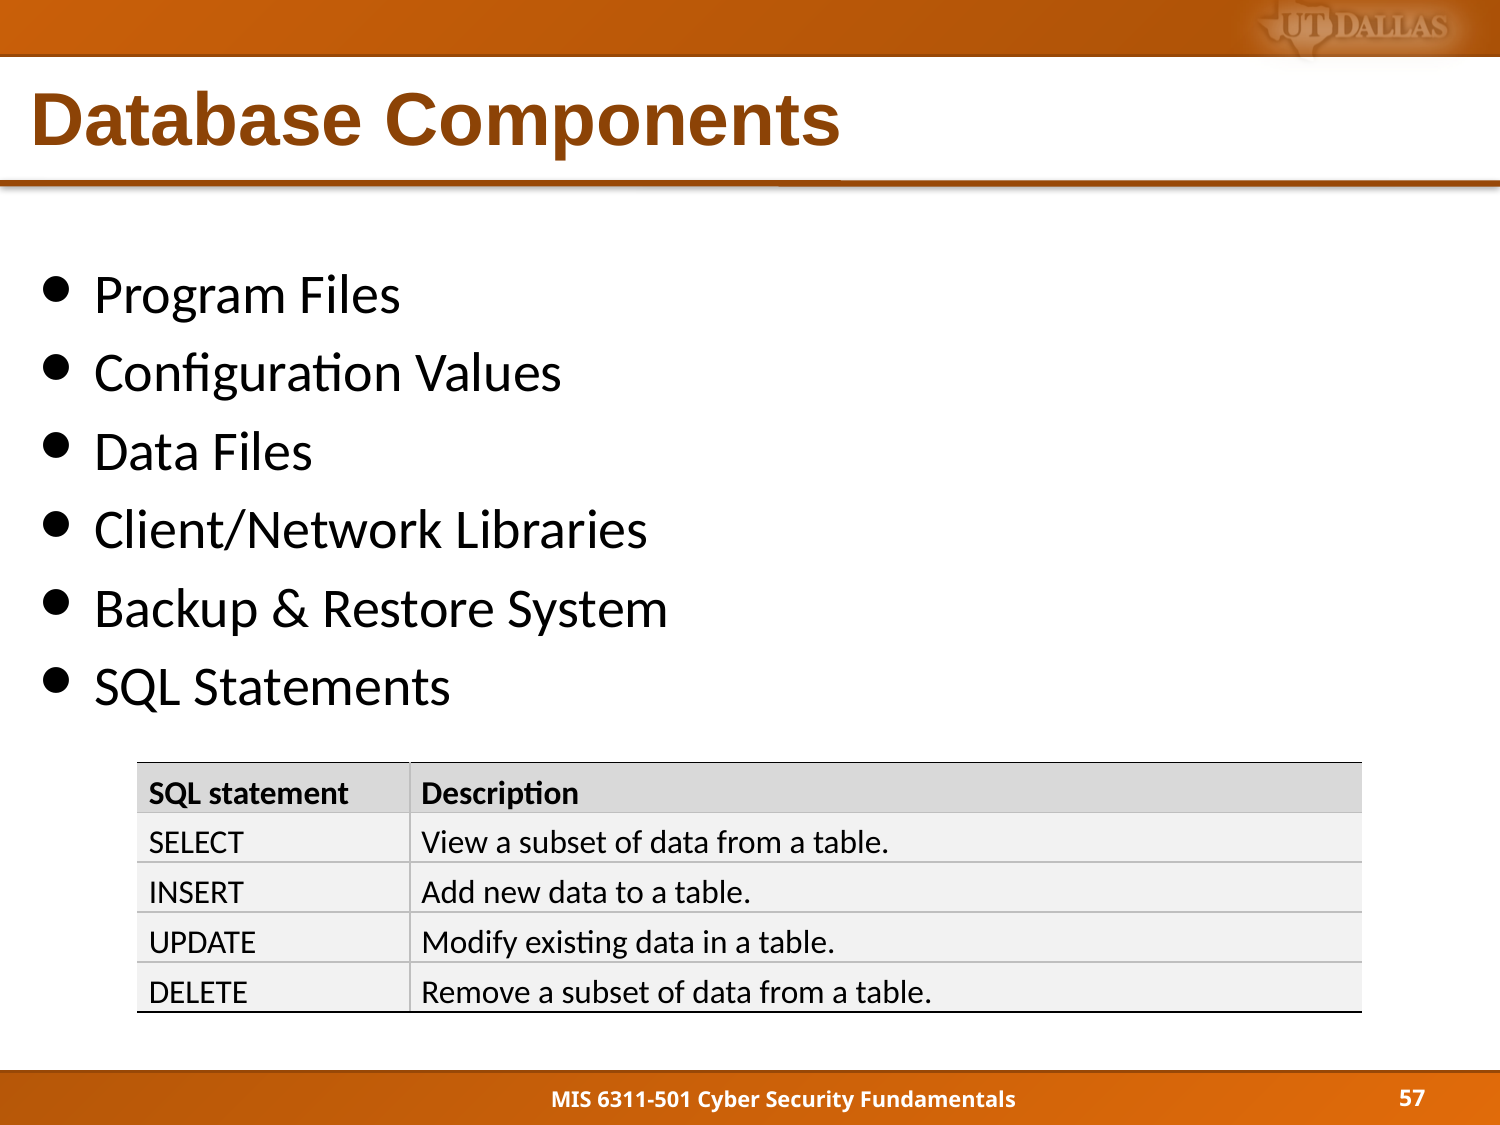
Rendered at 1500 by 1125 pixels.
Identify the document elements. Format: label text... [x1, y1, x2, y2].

table_cell Modify existing data in a table. [411, 913, 1362, 961]
slide_number 57 [1350, 1076, 1475, 1120]
table_cell Add new data to a table. [411, 863, 1362, 911]
picture [1218, 0, 1500, 64]
table_cell INSERT [137, 863, 409, 911]
table_cell UPDATE [137, 913, 409, 961]
table_header Description [411, 763, 1362, 812]
title Database Components [0, 64, 1500, 178]
table_cell Remove a subset of data from a table. [411, 963, 1362, 1011]
table_cell SELECT [137, 813, 409, 861]
table_cell View a subset of data from a table. [411, 813, 1362, 861]
table_header SQL statement [137, 763, 409, 812]
table_cell DELETE [137, 963, 409, 1011]
list Program Files Configuration Values Data Files Client/Network Libraries Backup & Restore System SQL Statements [24, 249, 1500, 726]
